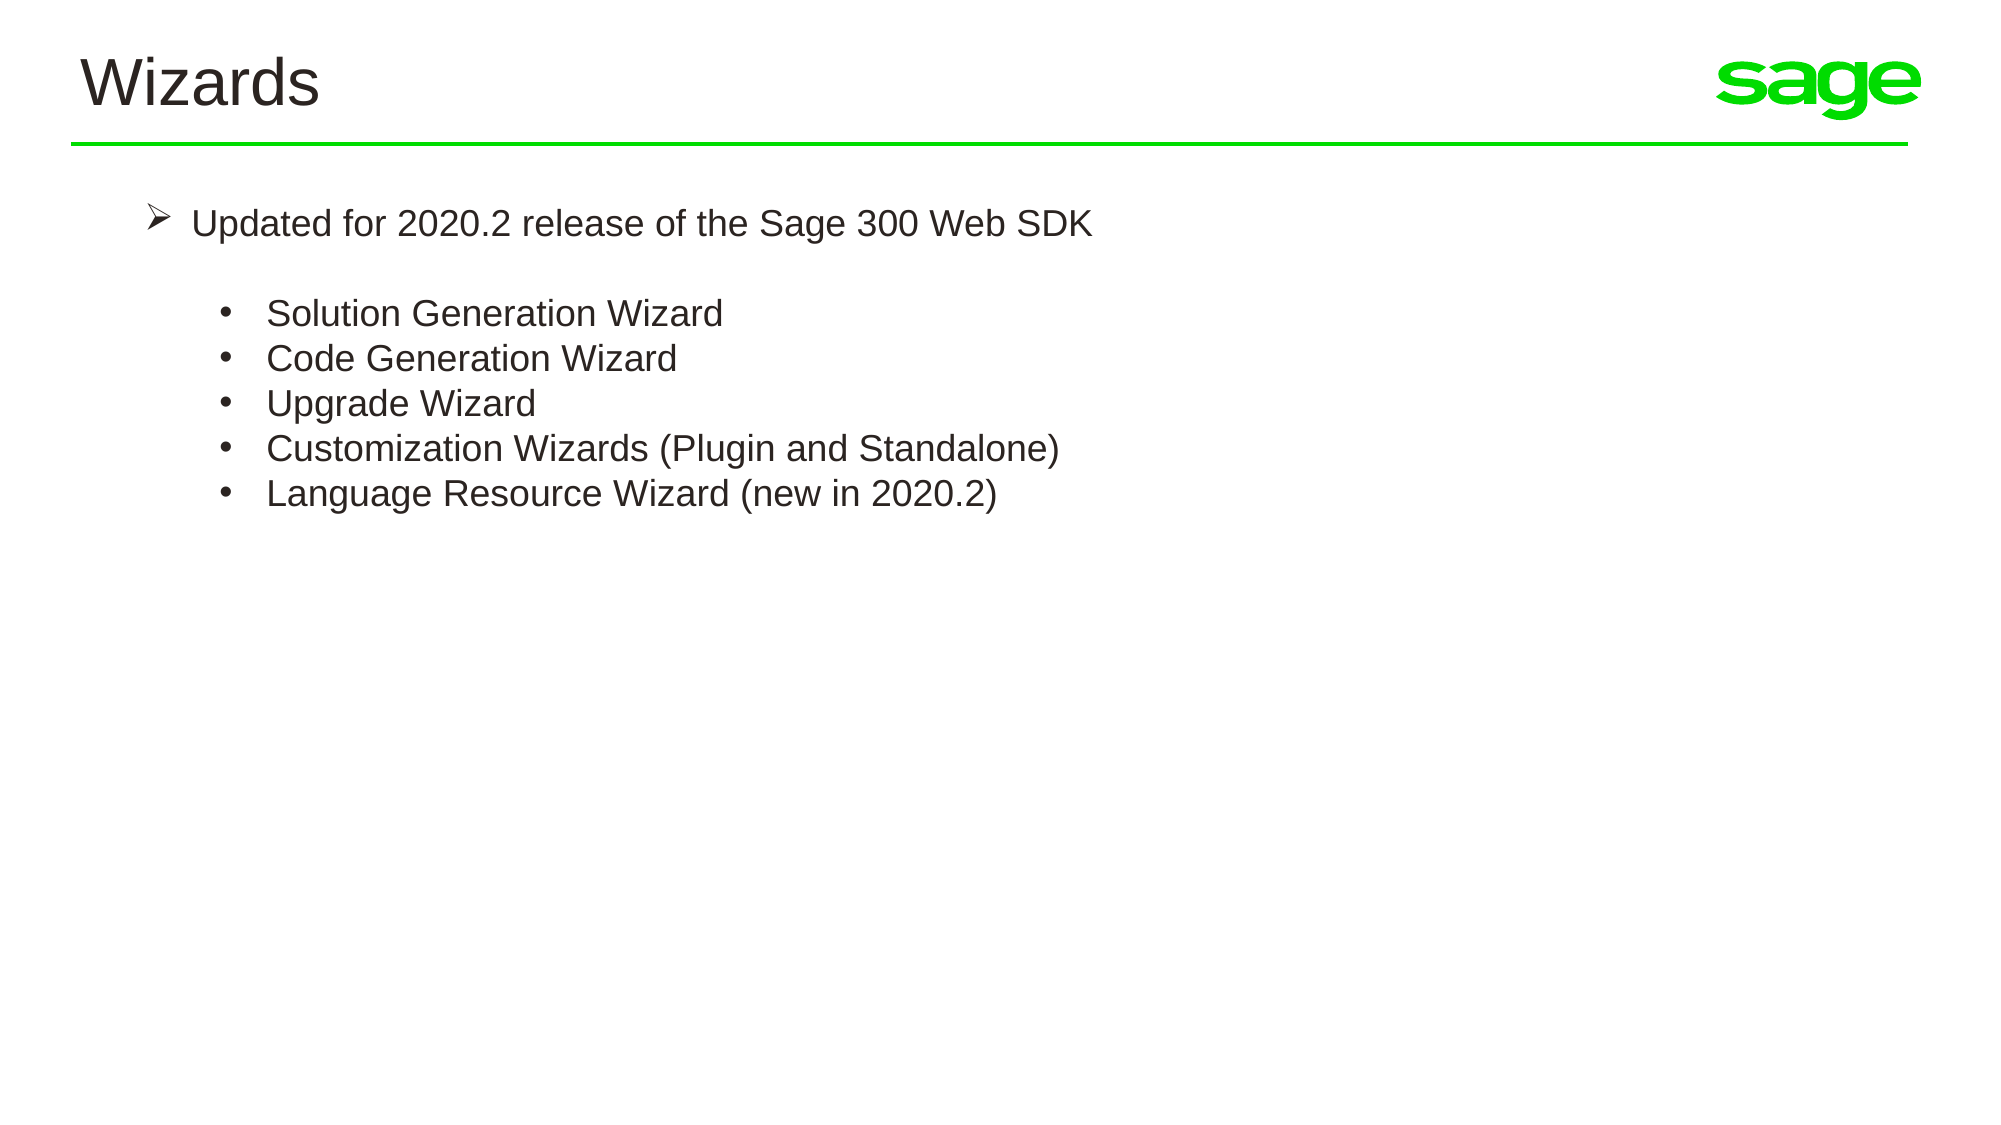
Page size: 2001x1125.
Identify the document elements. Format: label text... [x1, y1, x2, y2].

text_box Updated for 2020.2 release of the Sage 300 Web SDK Solution Generation Wizard Code Generation Wizard Upgrade Wizard Customization Wizards (Plugin and Standalone) Language Resource Wizard (new in 2020.2) [129, 192, 1181, 522]
text_box Wizards [65, 31, 1083, 126]
